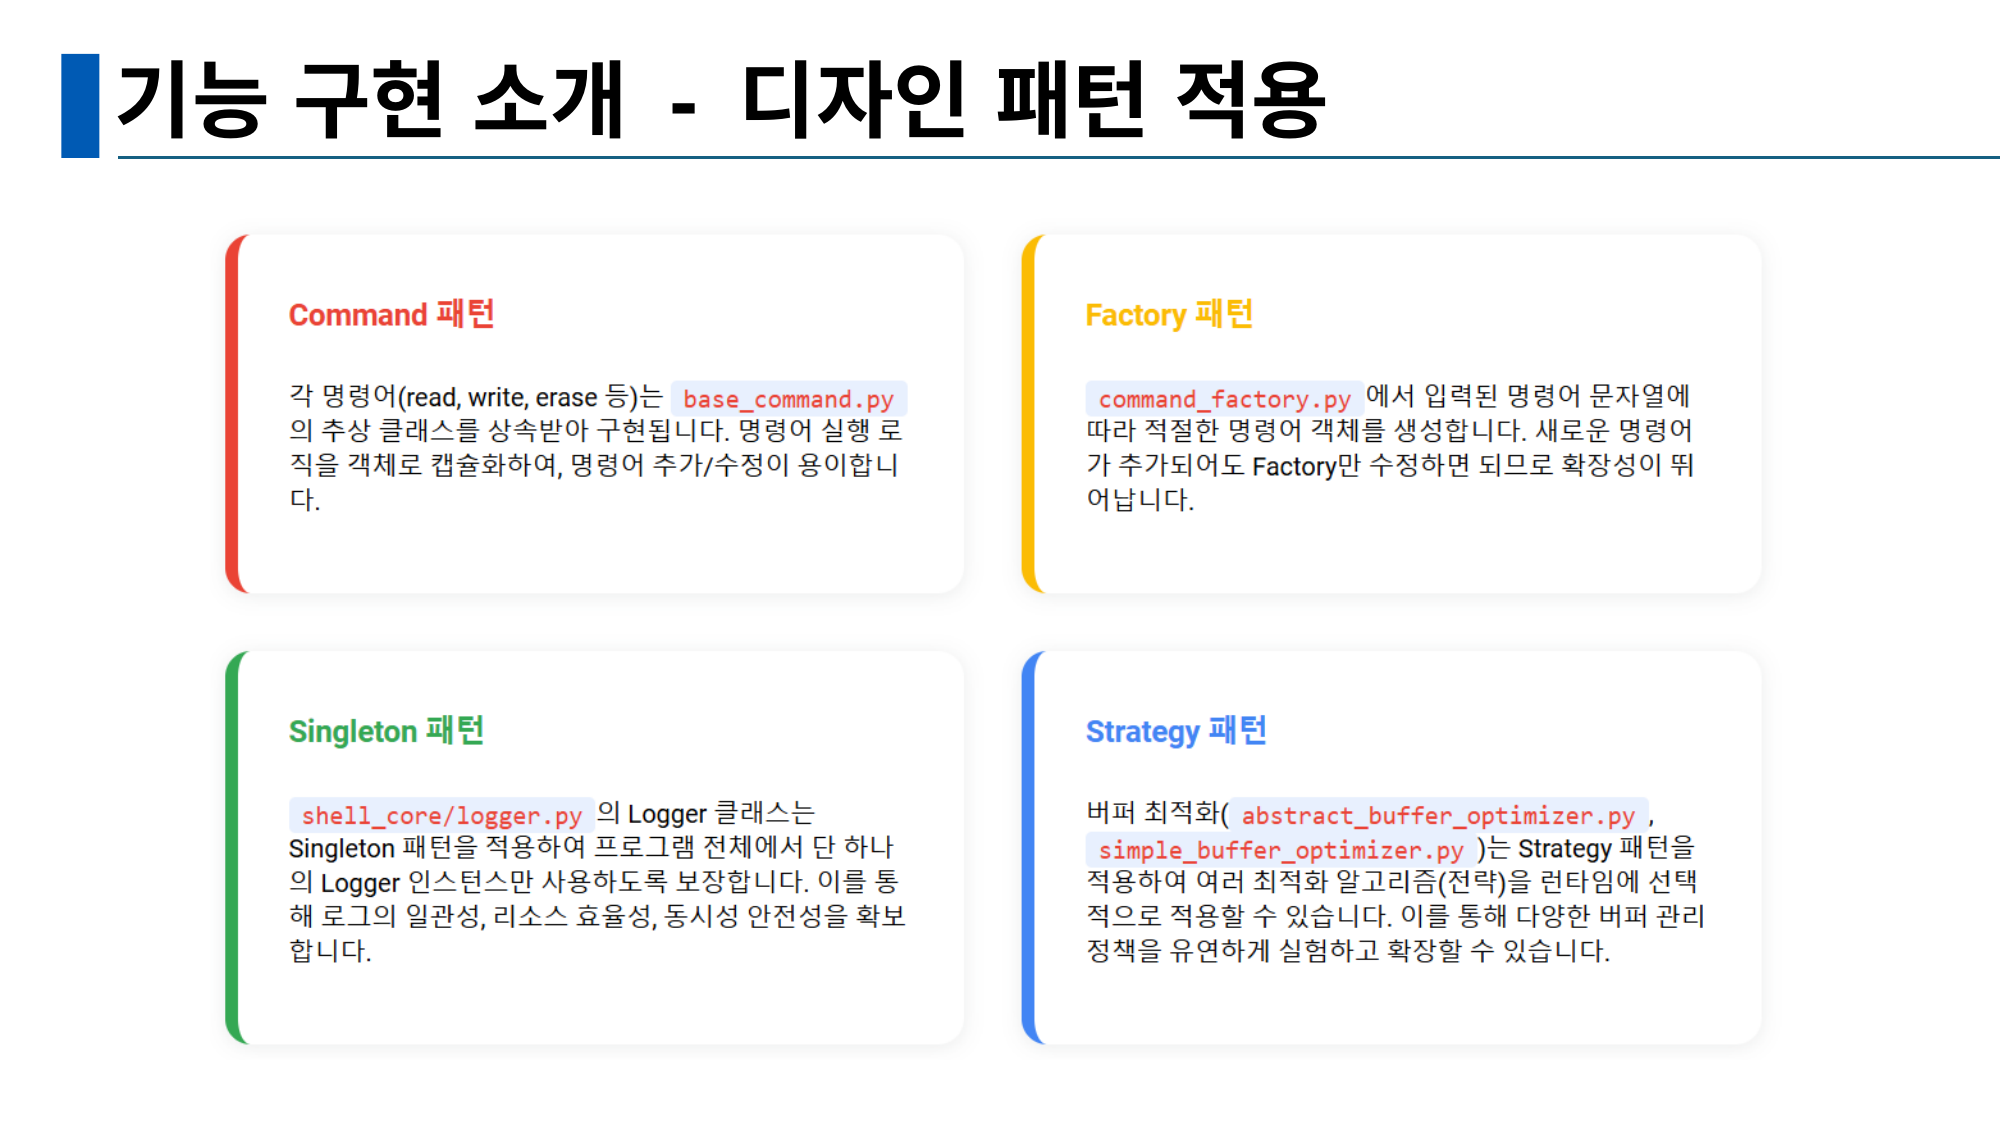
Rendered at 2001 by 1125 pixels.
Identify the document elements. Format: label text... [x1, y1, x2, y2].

title 기능 구현 소개 - 디자인 패턴 적용 [99, 50, 1825, 158]
picture [210, 218, 1790, 1060]
